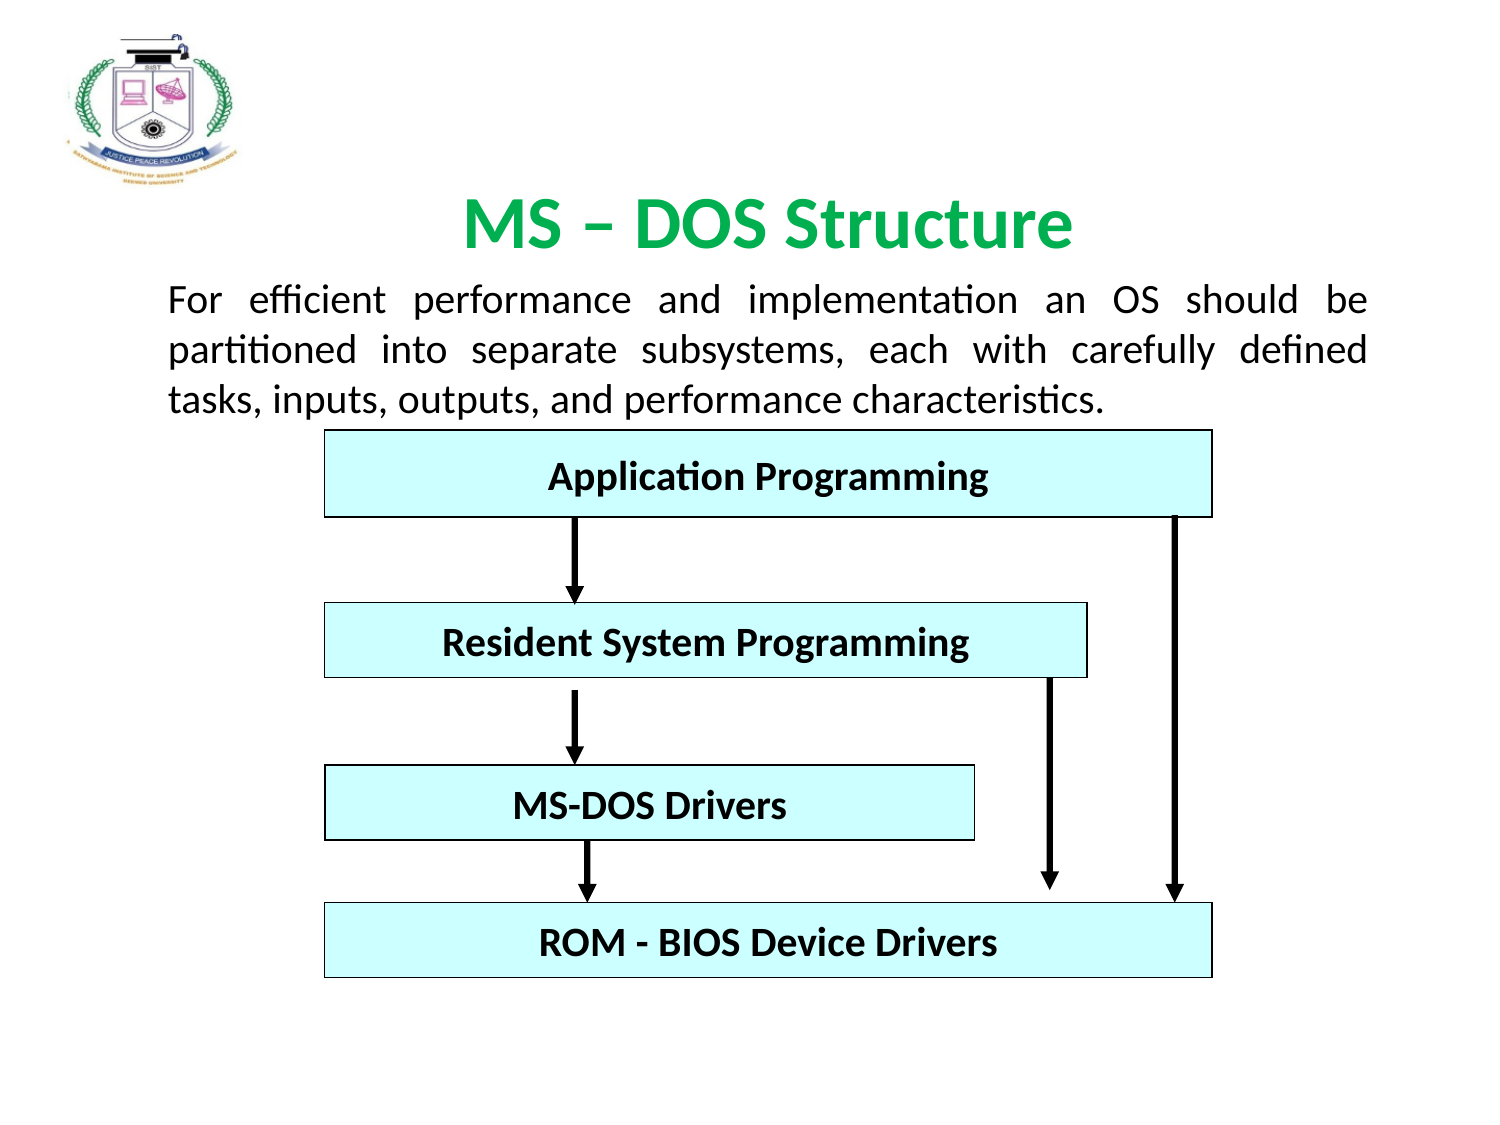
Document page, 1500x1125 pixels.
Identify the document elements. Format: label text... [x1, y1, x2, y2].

text_box [568, 690, 581, 766]
text_box ROM - BIOS Device Drivers [324, 902, 1213, 978]
text_box [581, 840, 594, 903]
text_box [1043, 677, 1056, 891]
text_box [568, 517, 581, 605]
text_box Application Programming [324, 429, 1213, 518]
title MS – DOS Structure [93, 164, 1444, 273]
text_box For efficient performance and implementation an OS should be partitioned into separate subsystems, each with carefully defined tasks, inputs, outputs, and performance characteristics. [153, 264, 1384, 429]
text_box [1168, 515, 1181, 903]
text_box MS-DOS Drivers [324, 765, 975, 841]
text_box Resident System Programming [324, 602, 1088, 678]
picture [56, 34, 253, 190]
